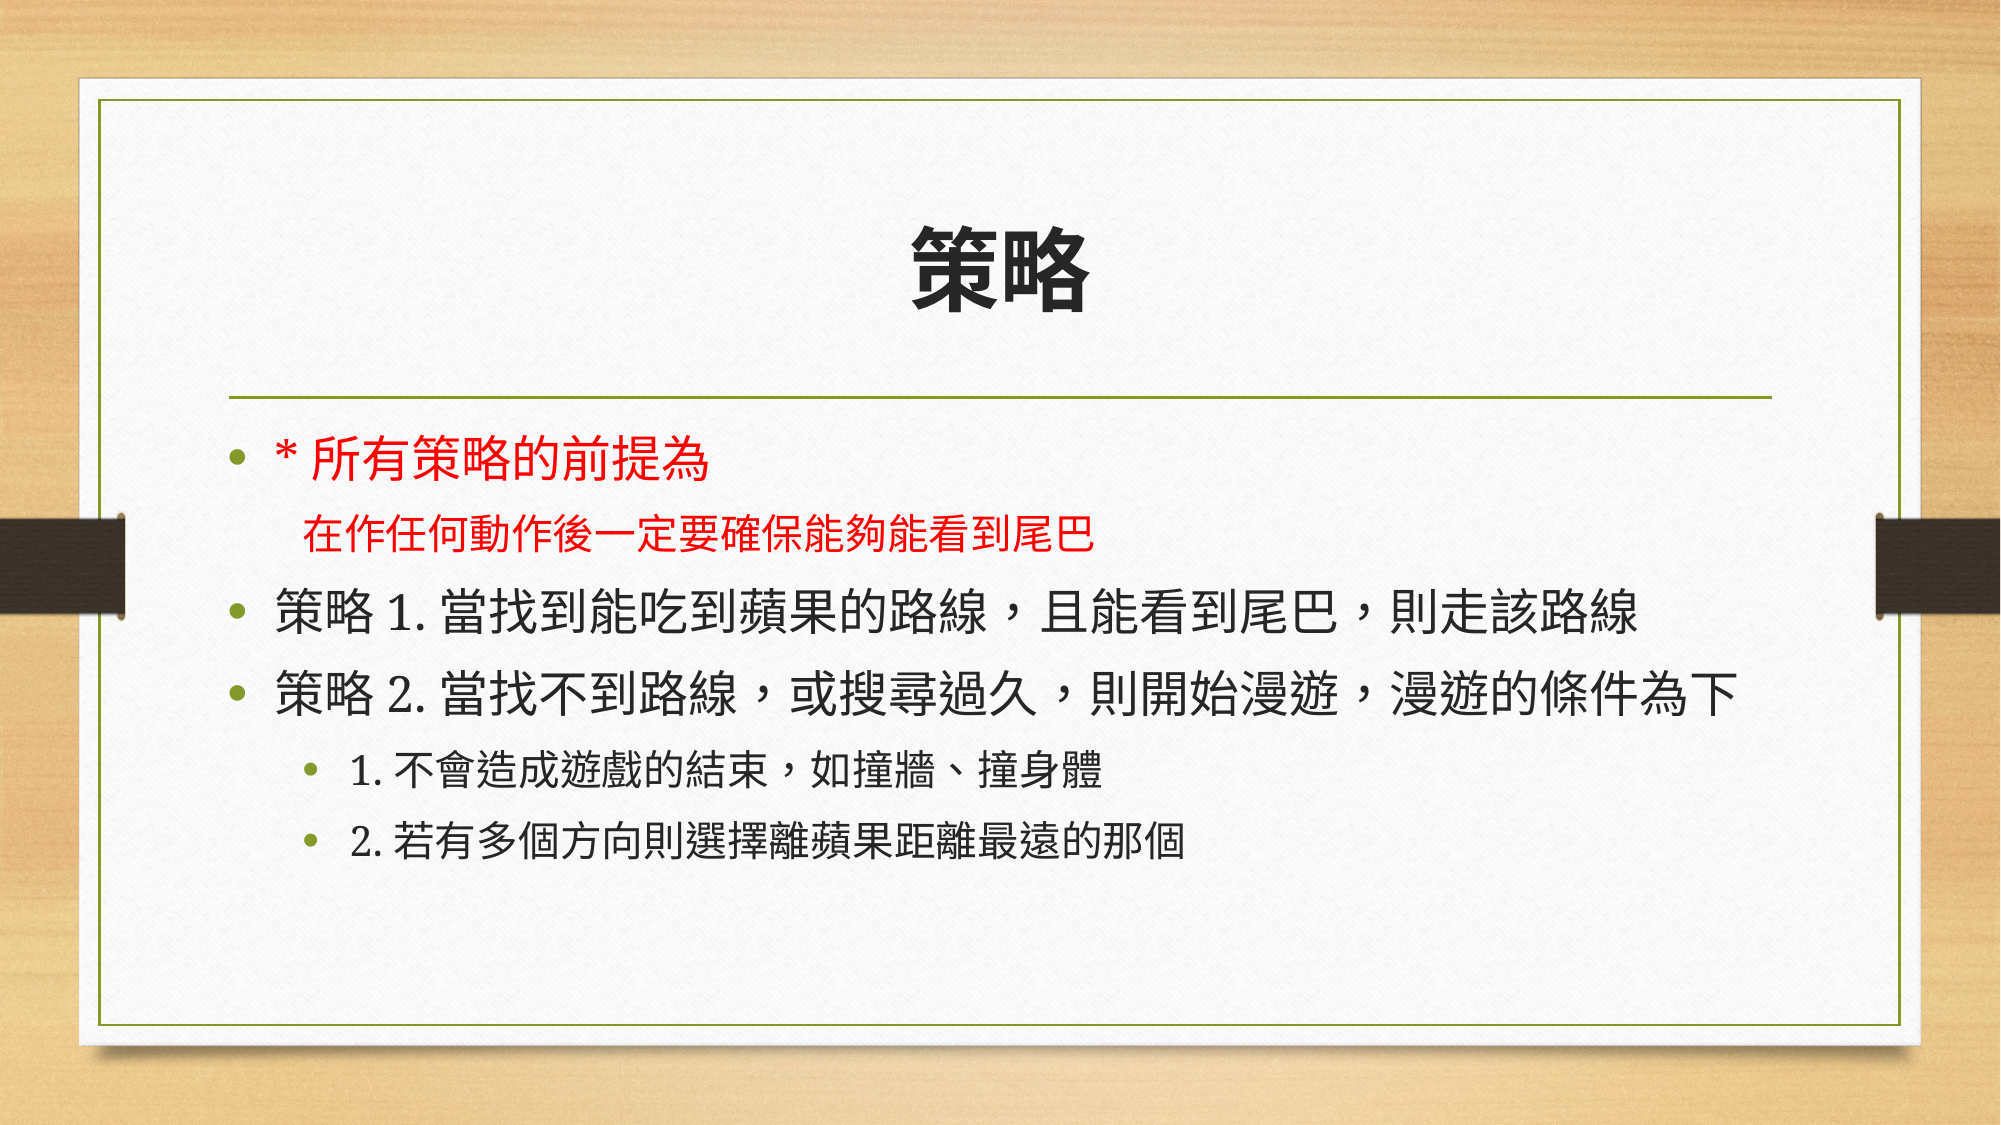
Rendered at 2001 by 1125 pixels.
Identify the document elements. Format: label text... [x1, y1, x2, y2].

list *所有策略的前提為 在作任何動作後一定要確保能夠能看到尾巴 策略1.當找到能吃到蘋果的路線，且能看到尾巴，則走該路線 策略2.當找不到路線，或搜尋過久，則開始漫遊，漫遊的條件為下 1.不會造成遊戲的結束，如撞牆、撞身體 2.若有多個方向則選擇離蘋果距離最遠的那個 [212, 419, 1788, 964]
title 策略 [212, 161, 1788, 375]
picture [0, 0, 2001, 1125]
